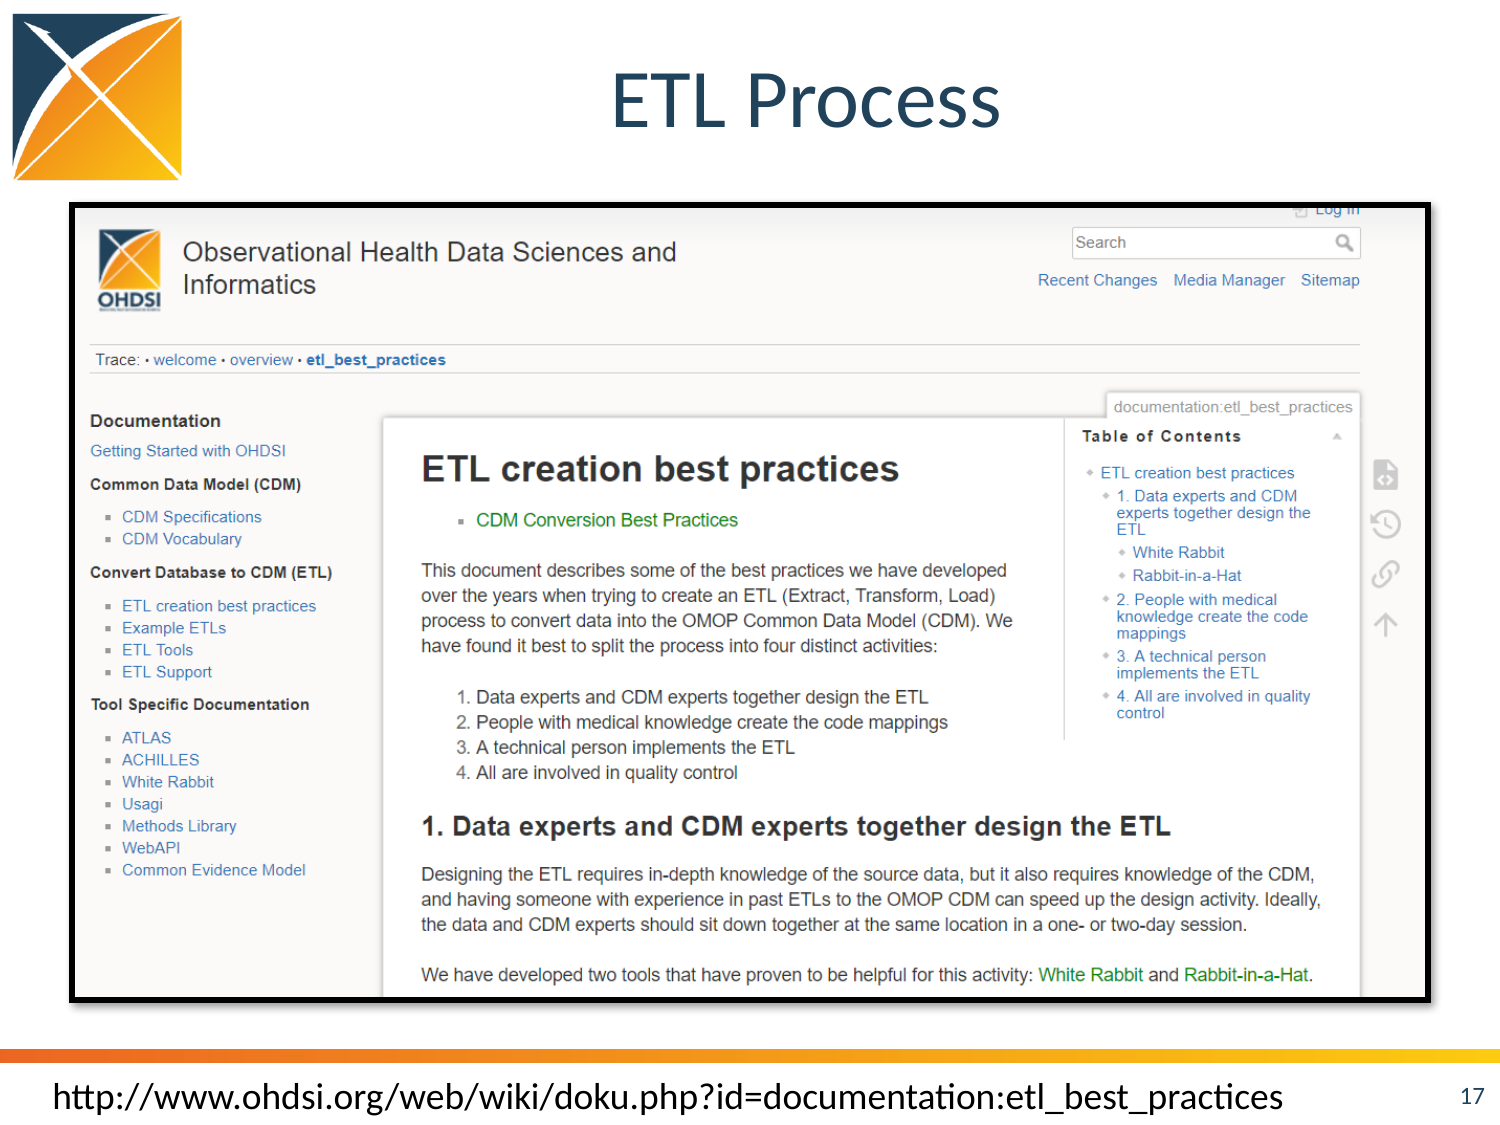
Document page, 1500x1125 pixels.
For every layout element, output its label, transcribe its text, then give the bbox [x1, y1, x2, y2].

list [74, 207, 1426, 997]
title ETL Process [187, 24, 1425, 163]
picture [0, 0, 206, 200]
slide_number 17 [1149, 1065, 1500, 1125]
text_box http://www.ohdsi.org/web/wiki/doku.php?id=documentation:etl_best_practices [37, 1064, 1388, 1125]
